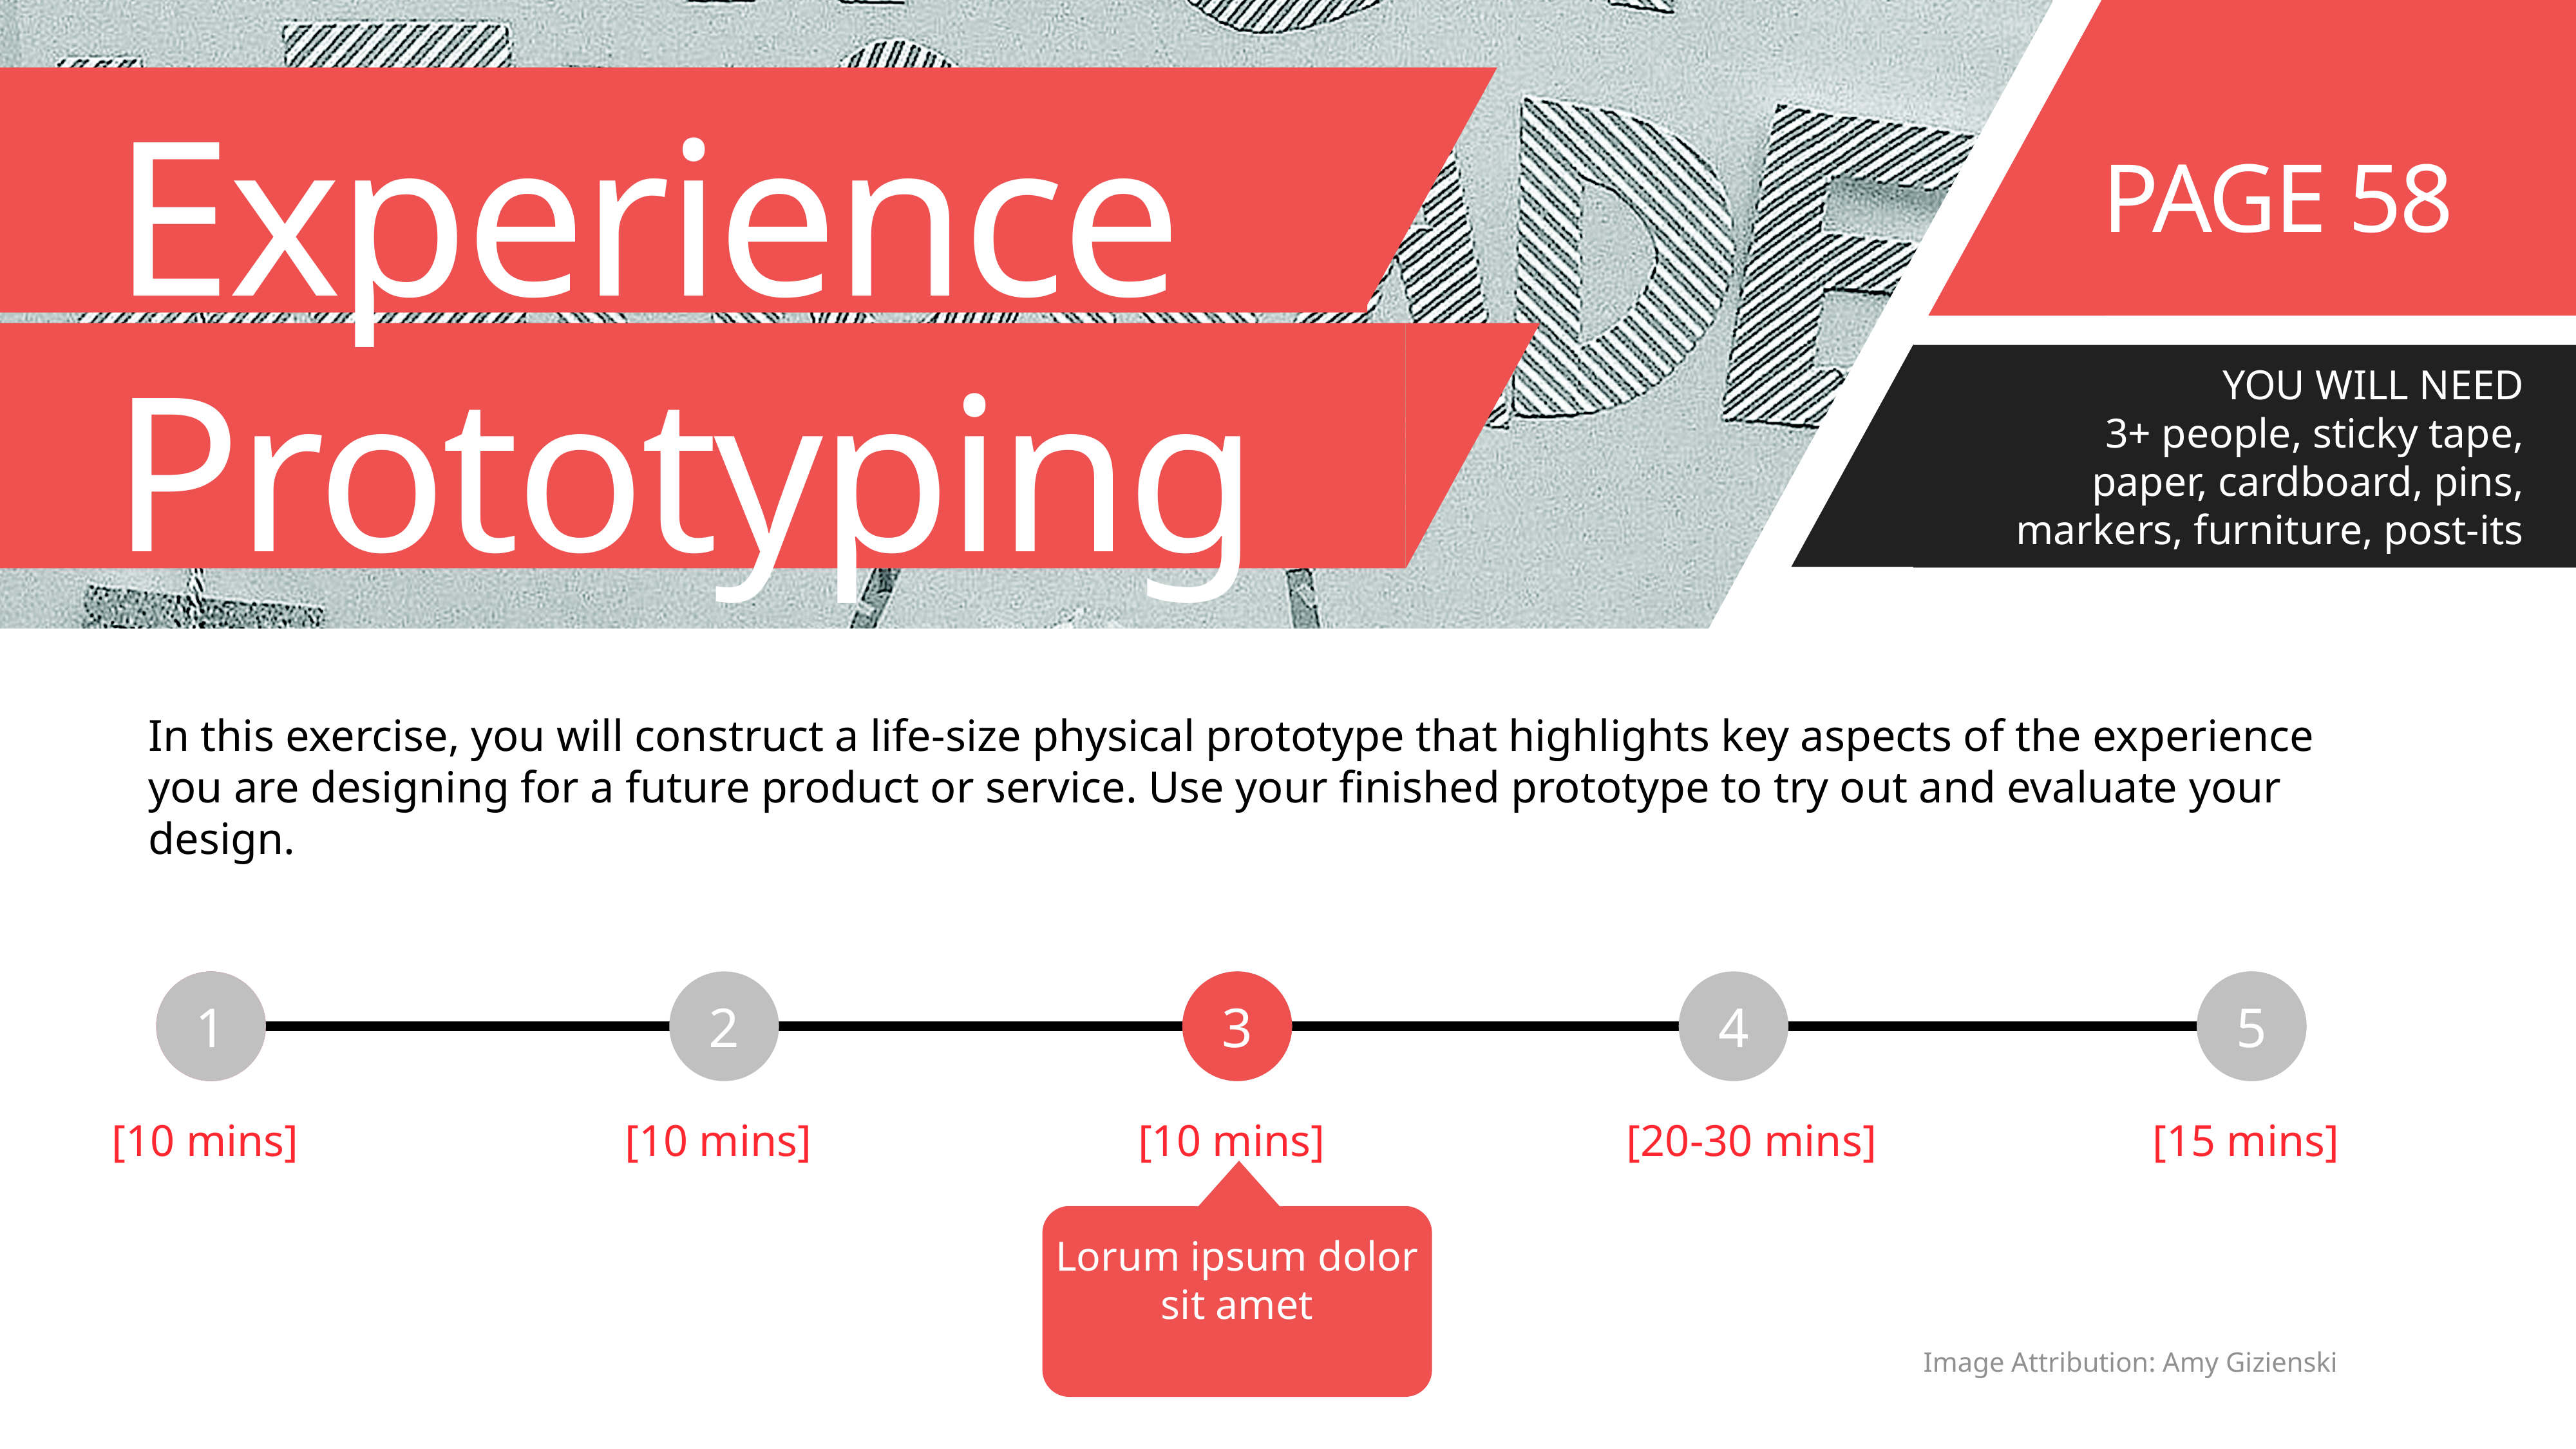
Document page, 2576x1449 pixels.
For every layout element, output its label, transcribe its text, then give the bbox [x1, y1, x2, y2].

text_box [0, 0, 2576, 1385]
text_box Lorum ipsum dolor sit amet [1047, 1385, 1428, 1397]
